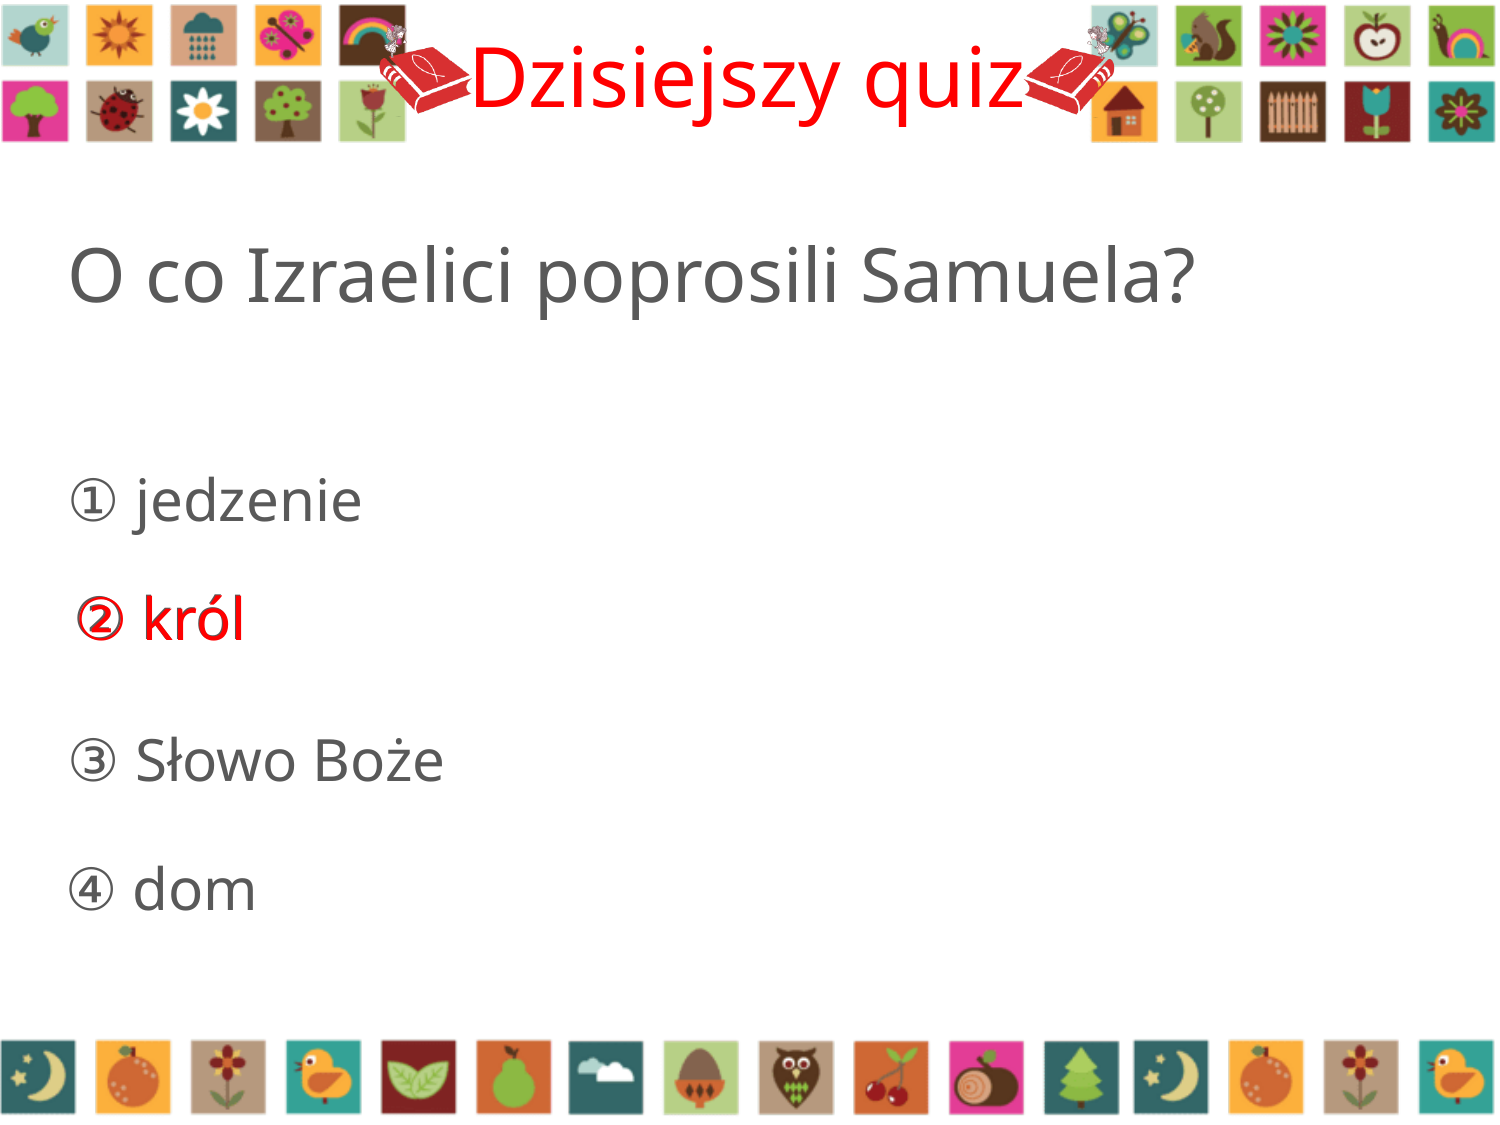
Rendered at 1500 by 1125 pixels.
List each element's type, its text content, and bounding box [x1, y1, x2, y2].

picture [992, 3, 1500, 150]
picture [0, 3, 504, 150]
text_box Dzisiejszy quiz [425, 16, 1078, 131]
text_box O co Izraelici poprosili Samuela? [53, 219, 1436, 325]
text_box ① jedzenie [53, 456, 1436, 541]
text_box ② król [60, 574, 1490, 660]
text_box ④ dom [50, 844, 1480, 930]
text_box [0, 1028, 1500, 1118]
text_box ③ Słowo Boże [53, 716, 1483, 801]
